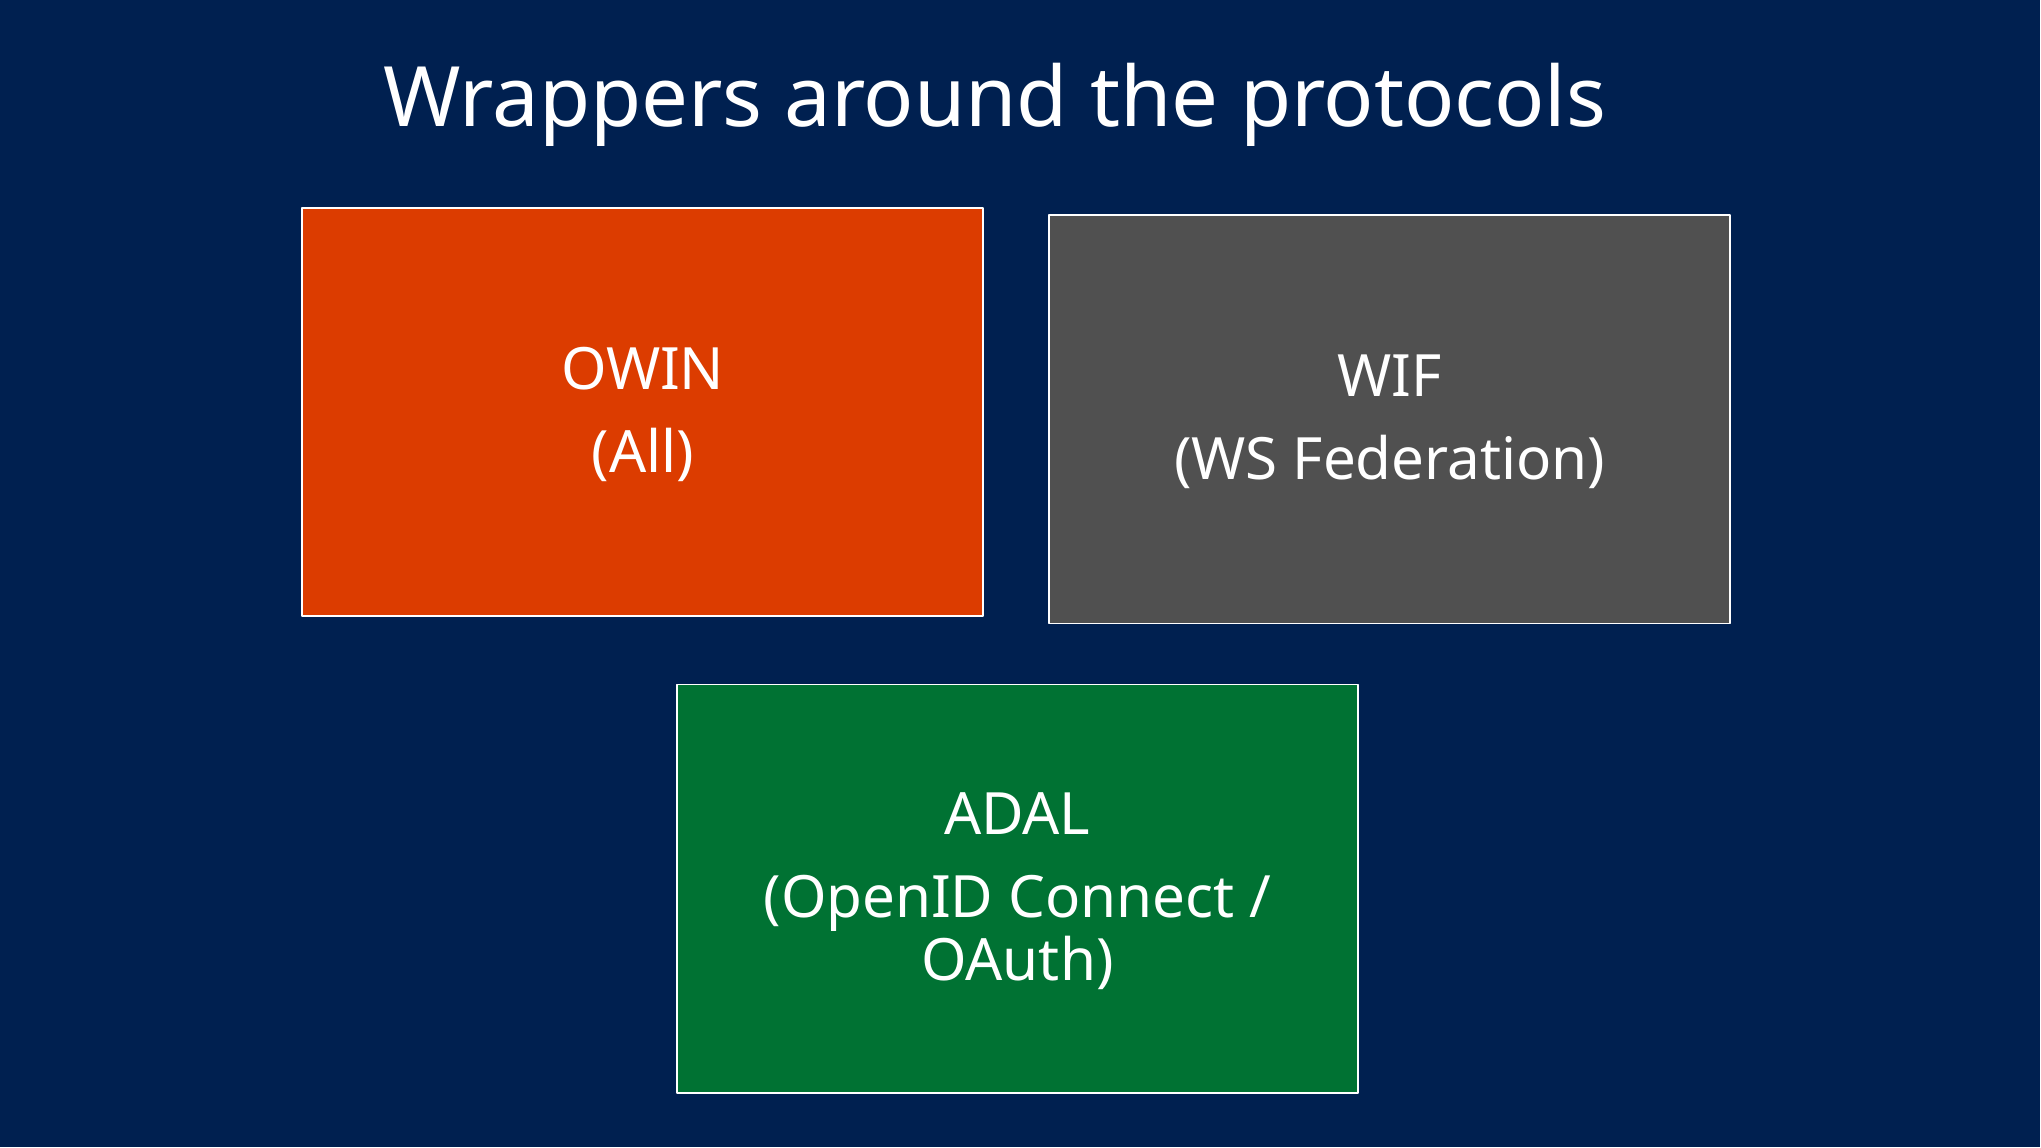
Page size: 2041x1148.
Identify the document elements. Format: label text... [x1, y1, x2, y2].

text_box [62, 207, 1972, 1094]
text_box Wrappers around the protocols [304, 30, 1687, 169]
